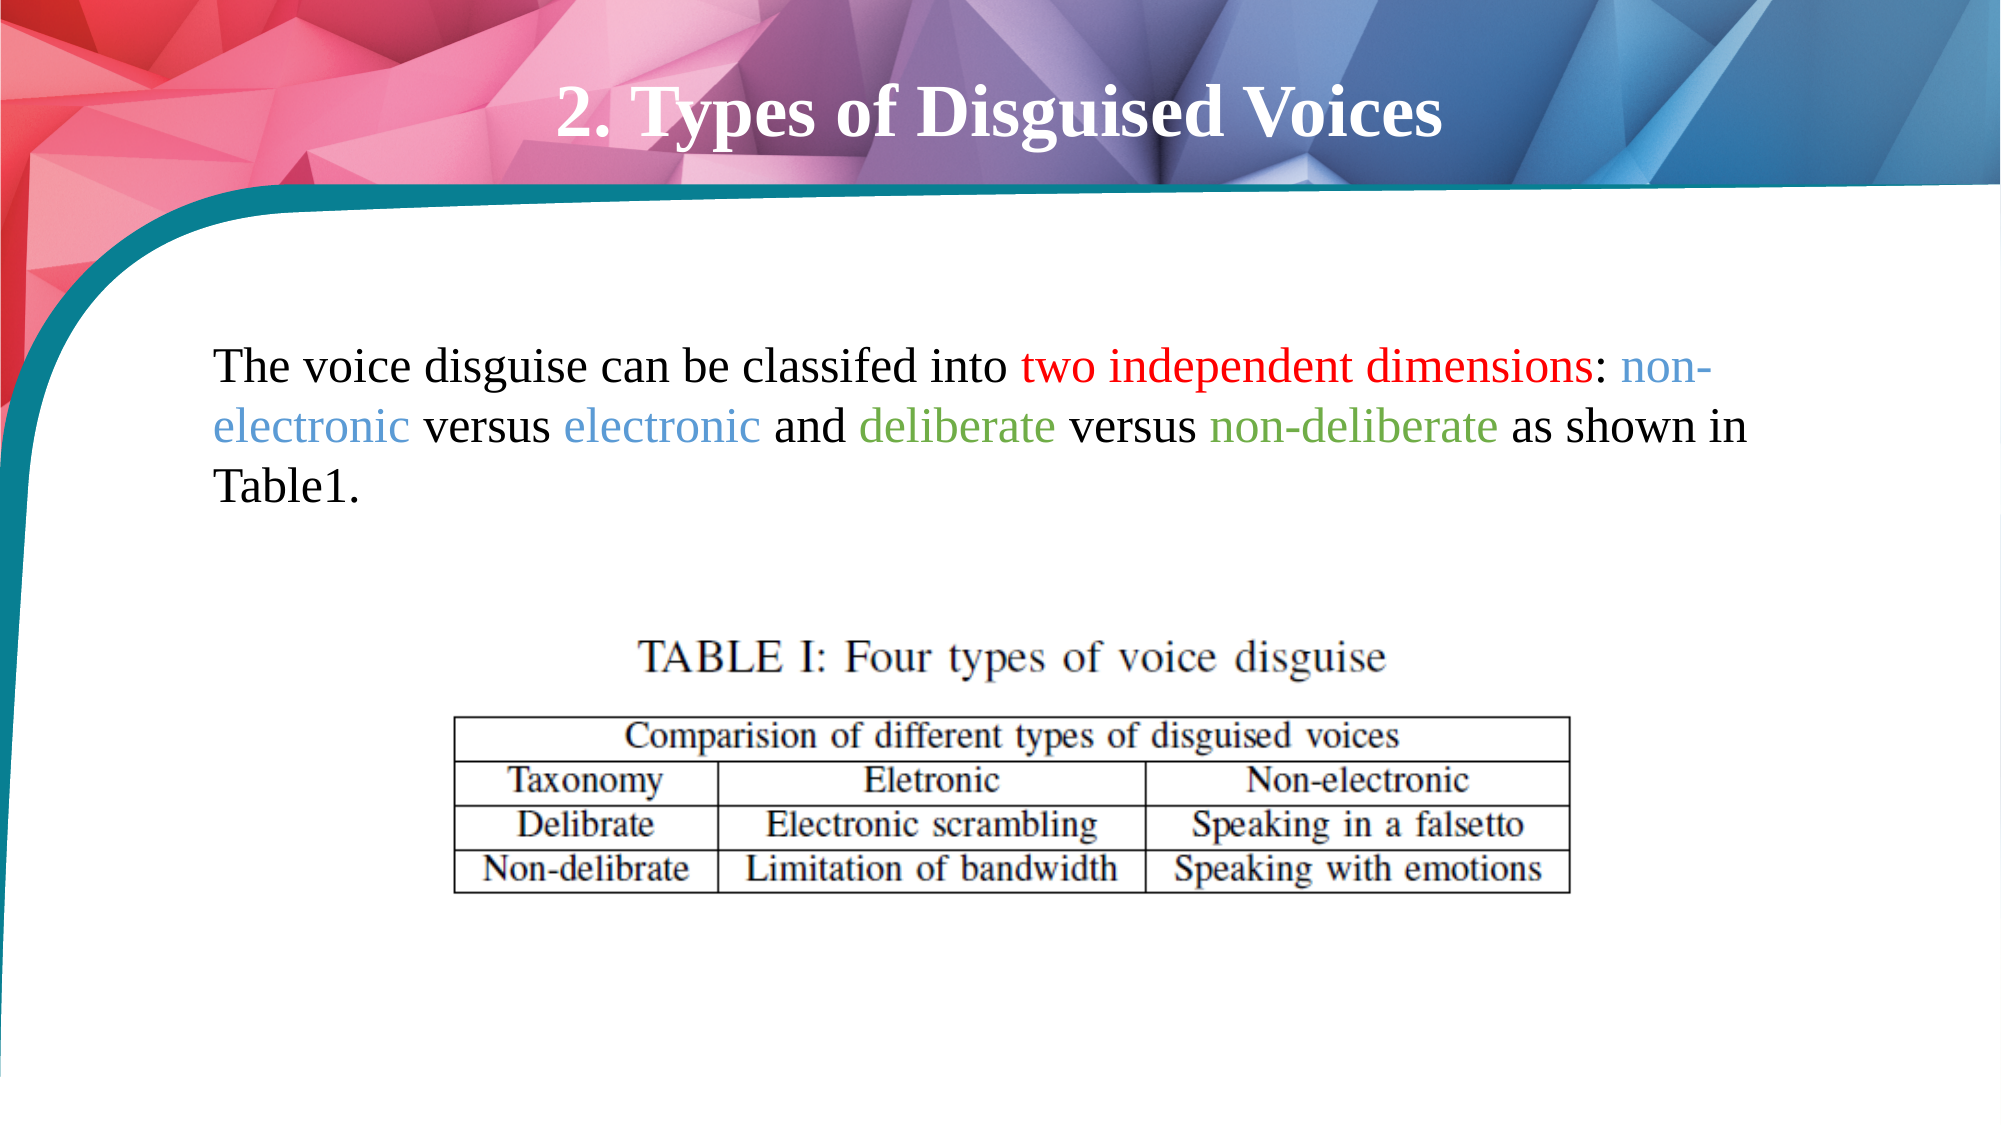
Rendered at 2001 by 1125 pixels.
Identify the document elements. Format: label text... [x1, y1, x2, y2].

title 2. Types of Disguised Voices [137, 50, 1863, 175]
text_box The voice disguise can be classifed into two independent dimensions: non-electronic versus electronic and deliberate versus non-deliberate as shown in Table1. [198, 325, 1829, 521]
picture [408, 604, 1619, 931]
picture [0, 0, 2001, 1125]
